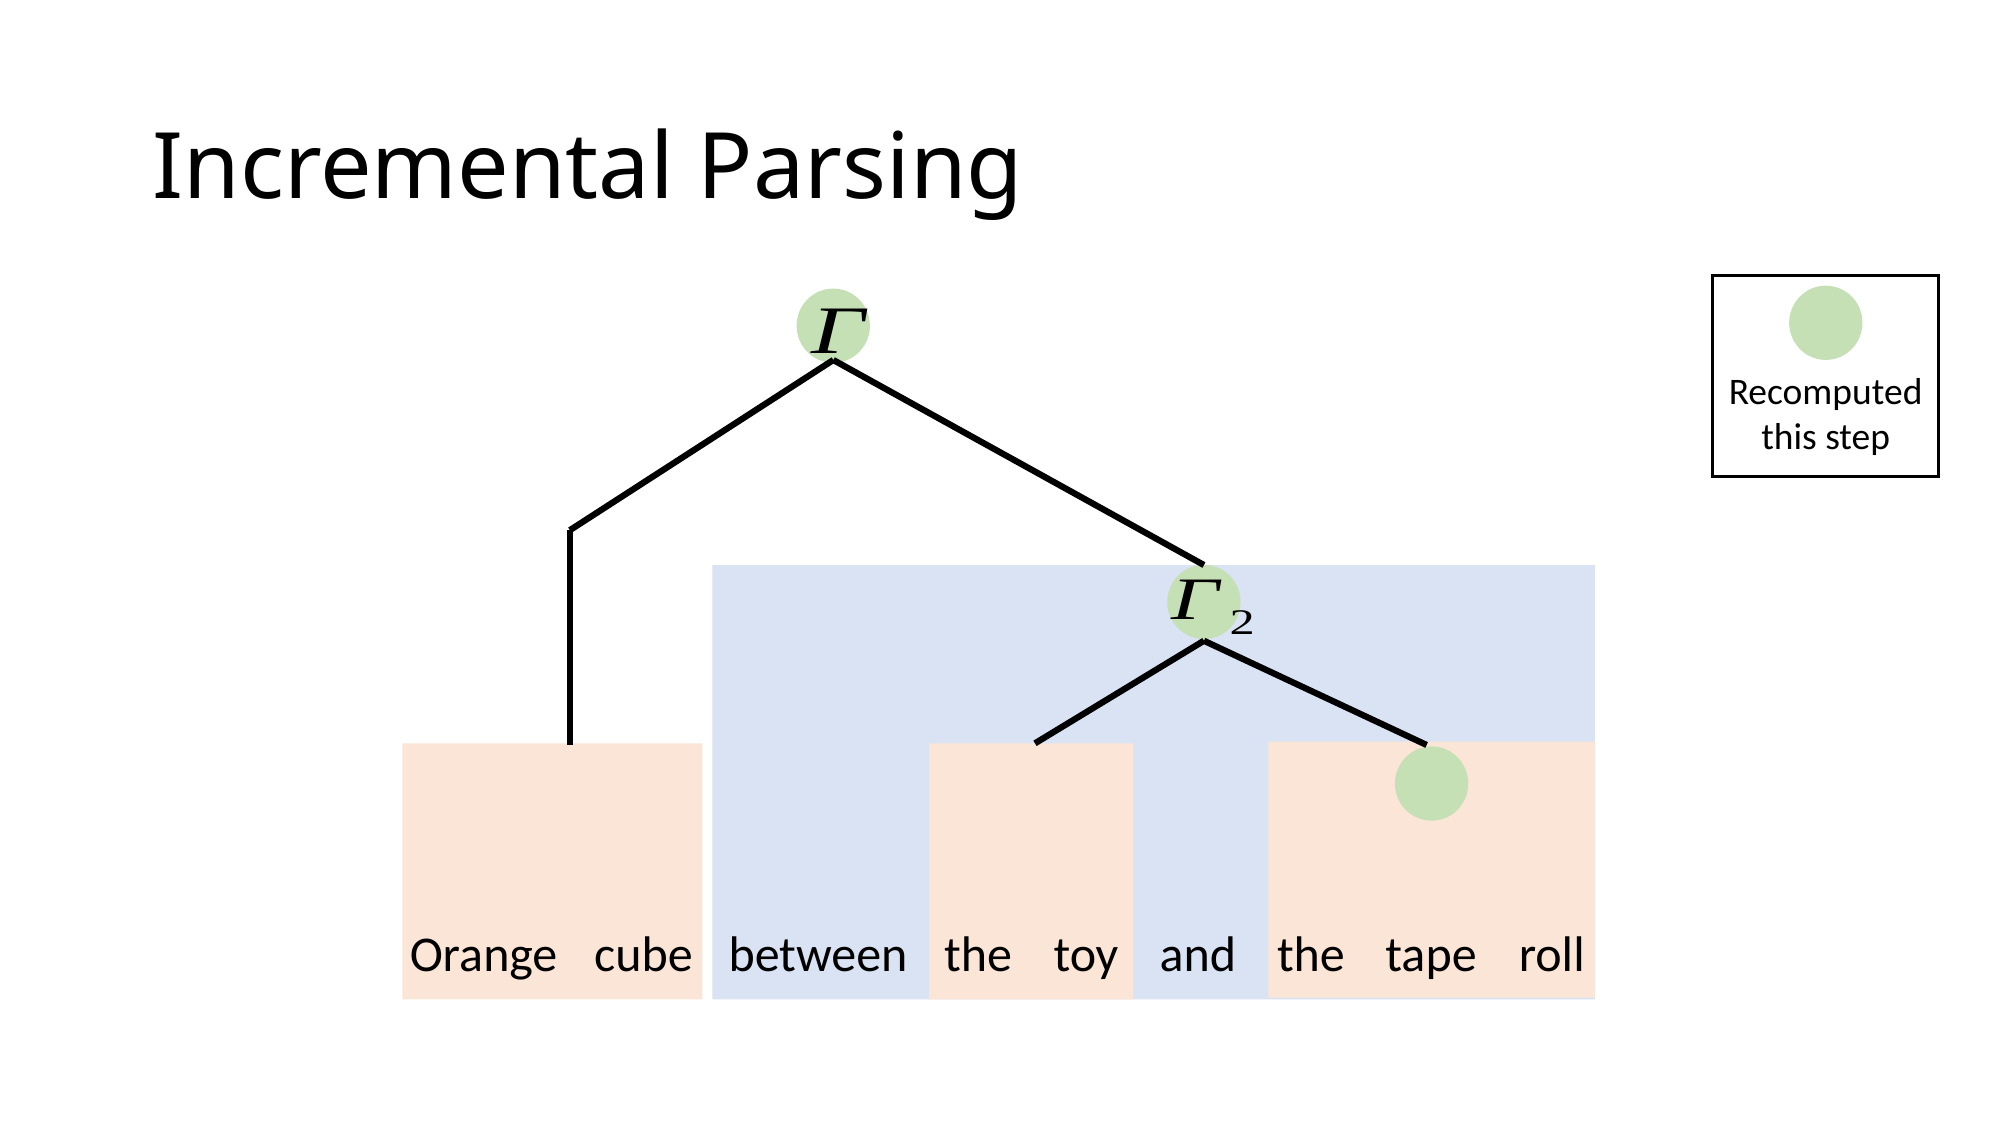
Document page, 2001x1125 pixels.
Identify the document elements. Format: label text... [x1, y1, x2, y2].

text_box [711, 564, 1194, 1000]
text_box [401, 742, 703, 1000]
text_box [833, 359, 1204, 566]
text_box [569, 359, 833, 531]
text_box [1203, 640, 1427, 745]
text_box [1267, 741, 1596, 999]
text_box [1213, 564, 1596, 741]
text_box [795, 287, 871, 359]
text_box [1134, 744, 1596, 1000]
text_box [928, 742, 1134, 1000]
title Incremental Parsing [137, 59, 1863, 278]
text_box [1393, 745, 1470, 822]
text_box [1034, 640, 1203, 744]
text_box [1166, 563, 1242, 640]
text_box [1712, 275, 1939, 477]
